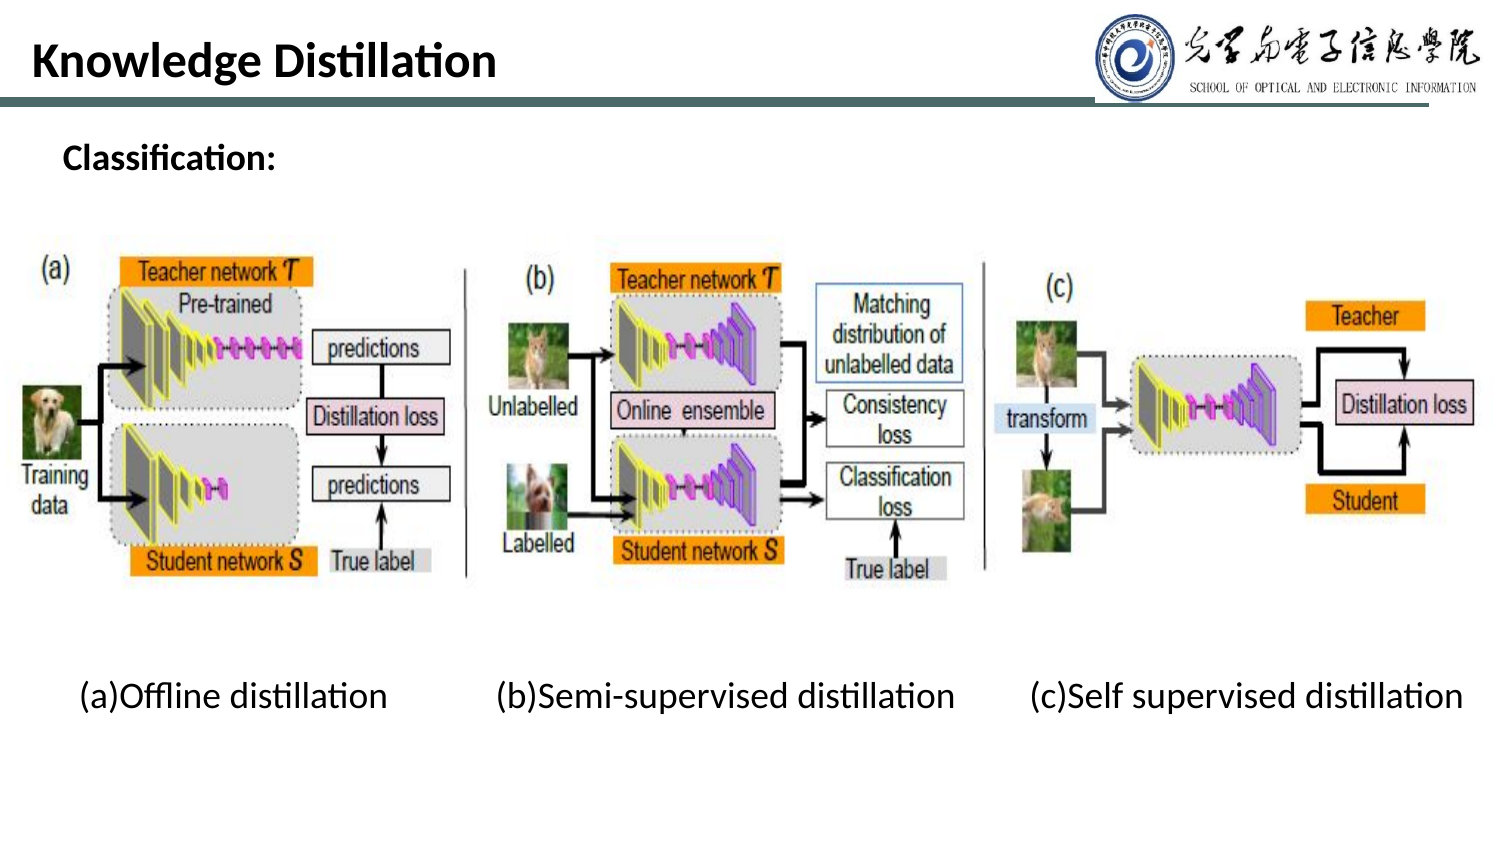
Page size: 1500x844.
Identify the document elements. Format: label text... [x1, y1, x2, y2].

picture [1095, 14, 1483, 103]
text_box (a)Offline distillation [64, 663, 480, 724]
picture [5, 235, 1495, 609]
text_box Knowledge Distillation [17, 20, 977, 96]
text_box (b)Semi-supervised distillation [480, 663, 989, 724]
text_box (c)Self supervised distillation [1014, 663, 1483, 724]
text_box Classification: [48, 125, 475, 185]
